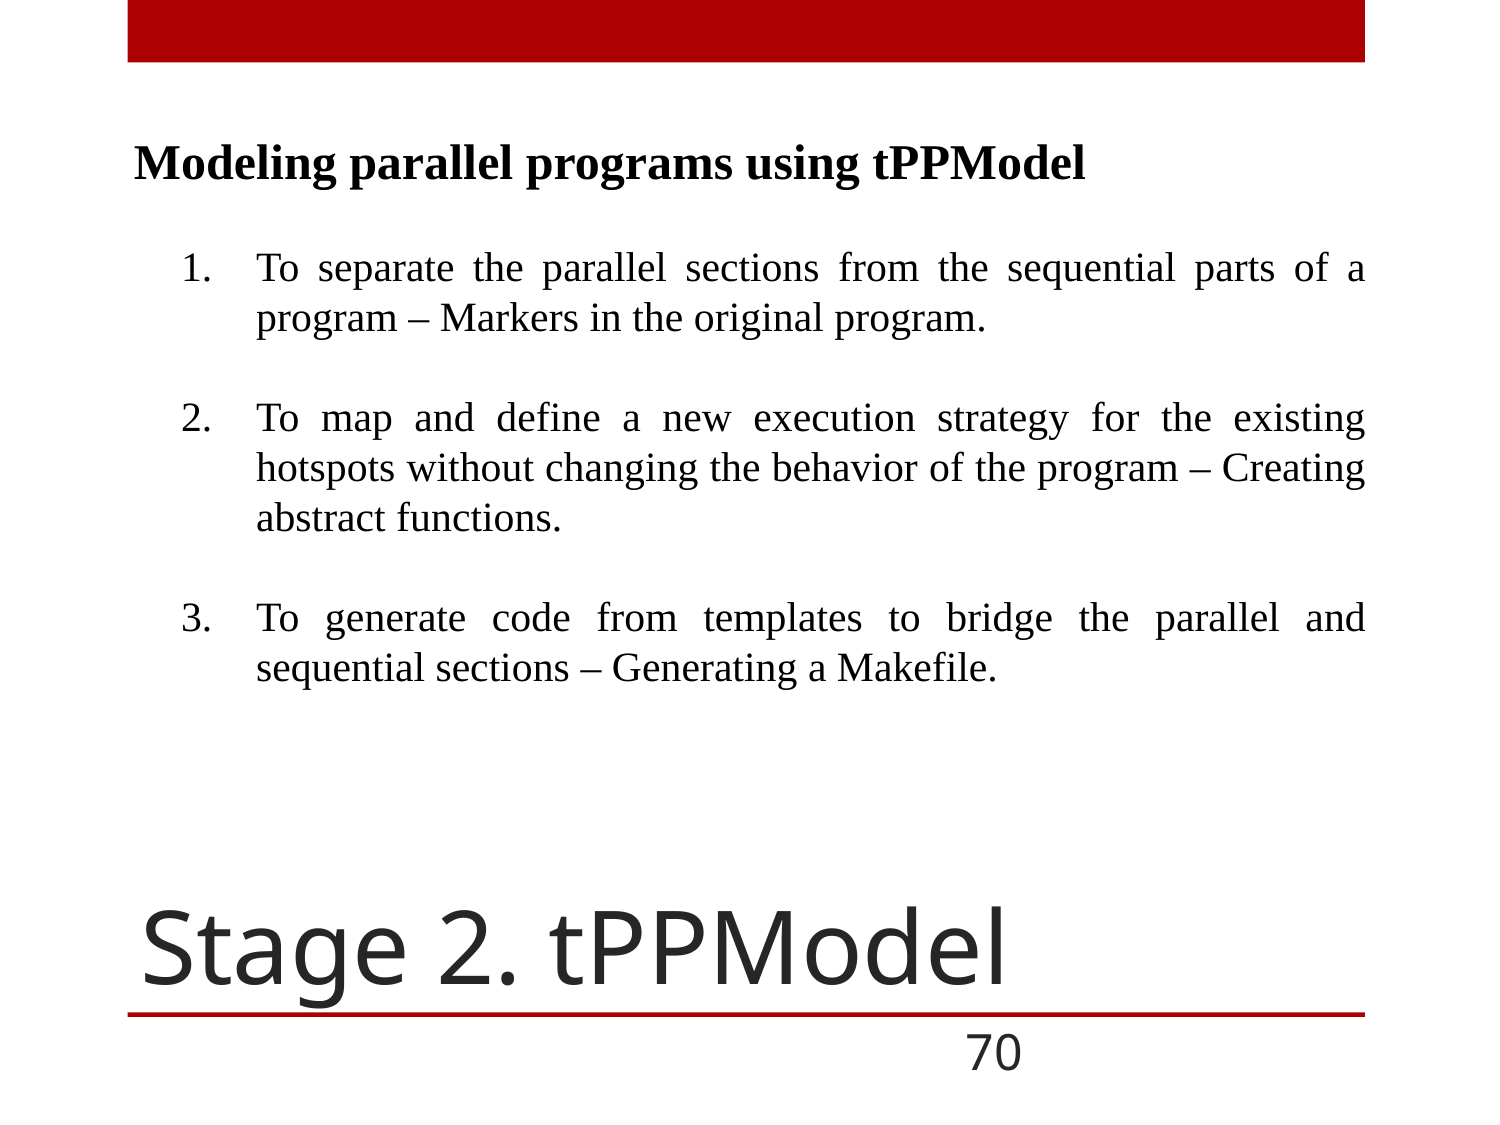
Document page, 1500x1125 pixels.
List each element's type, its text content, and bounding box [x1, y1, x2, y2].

title Stage 2. tPPModel [125, 848, 1238, 1013]
text_box Modeling parallel programs using tPPModel To separate the parallel sections from the sequential parts of a program – Markers in the original program. To map and define a new execution strategy for the existing hotspots without changing the behavior of the program – Creating abstract functions. To generate code from templates to bridge the parallel and sequential sections – Generating a Makefile. [119, 62, 1382, 848]
slide_number 70 [912, 1025, 1038, 1085]
